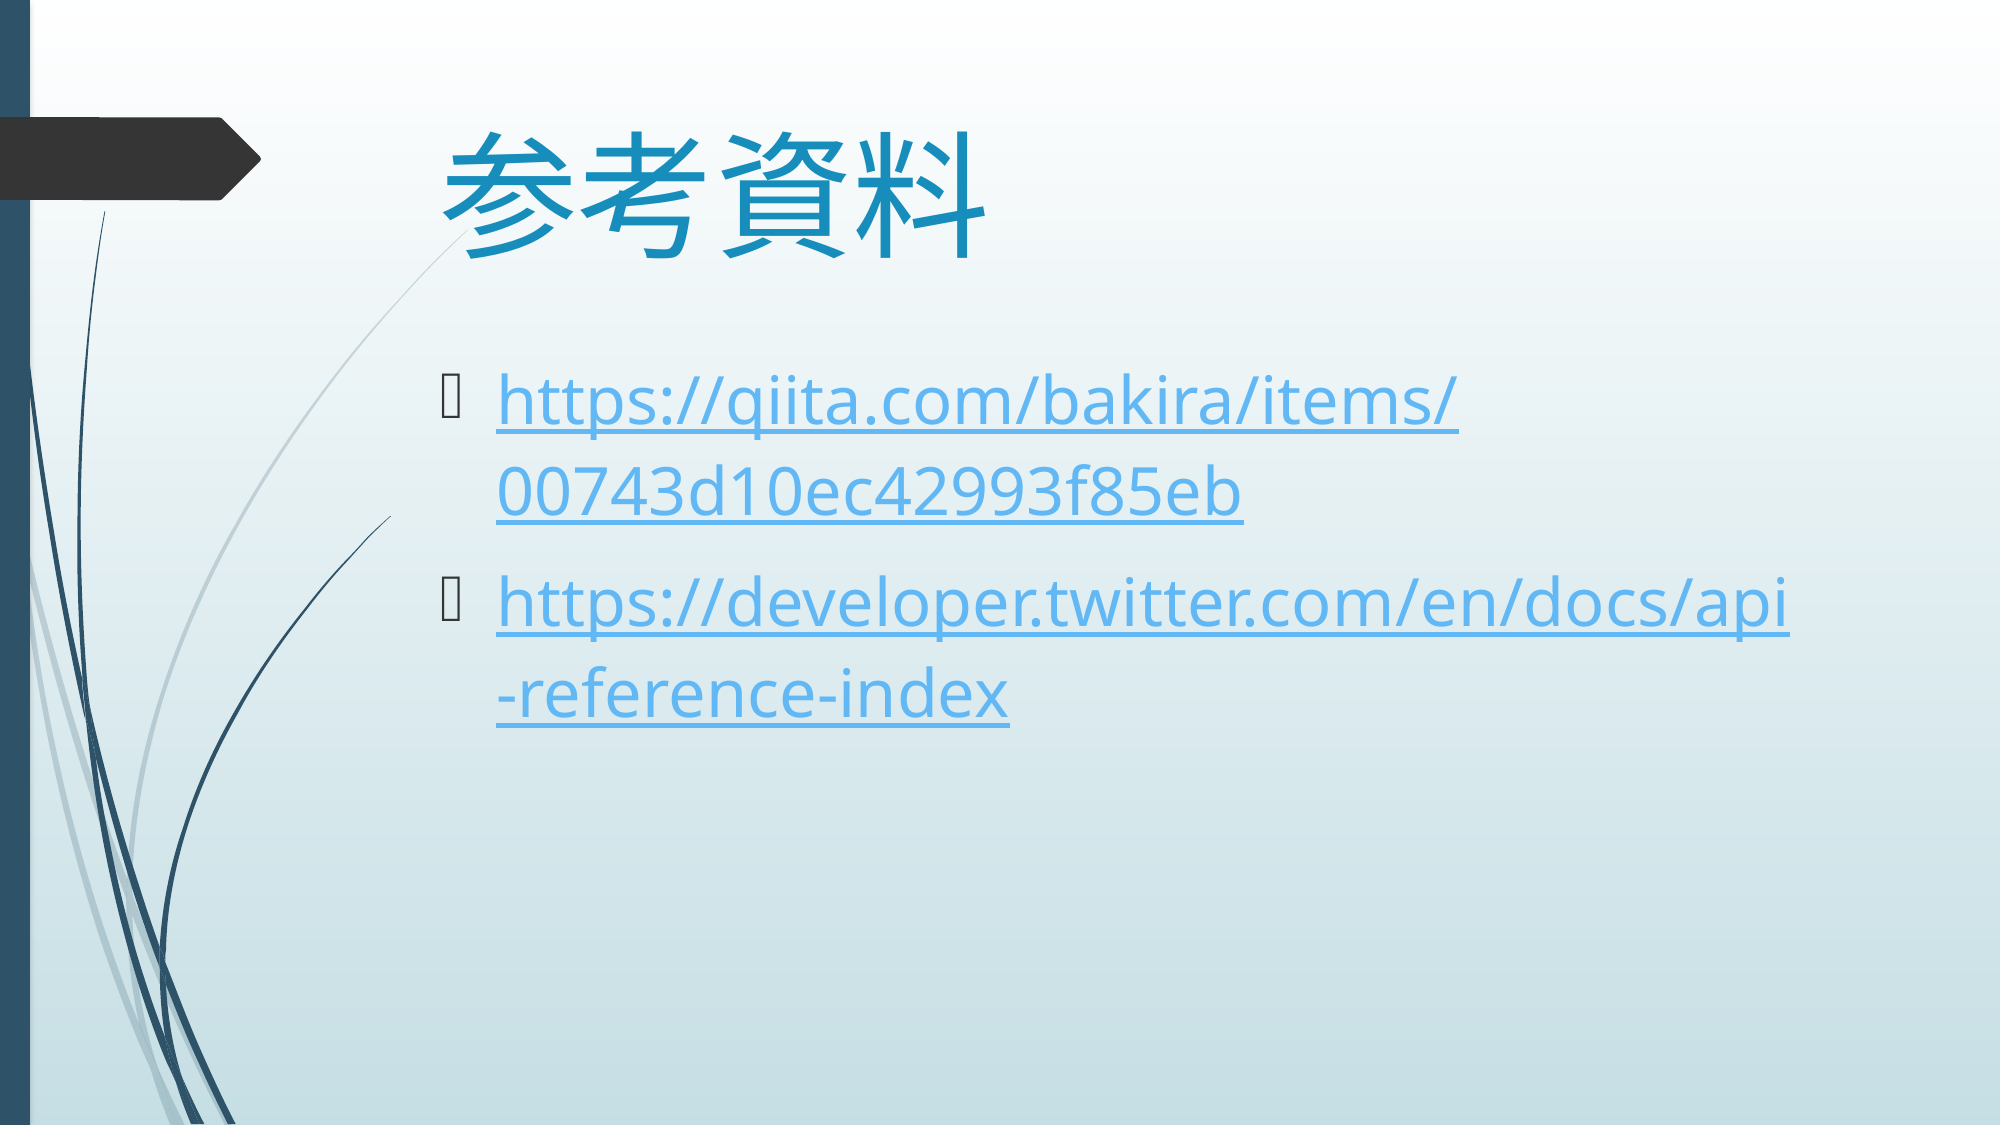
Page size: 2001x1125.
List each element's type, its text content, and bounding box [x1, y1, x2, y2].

title 参考資料 [425, 102, 1888, 313]
list https://qiita.com/bakira/items/00743d10ec42993f85eb https://developer.twitter.com/en/docs/api-reference-index [424, 350, 1888, 970]
